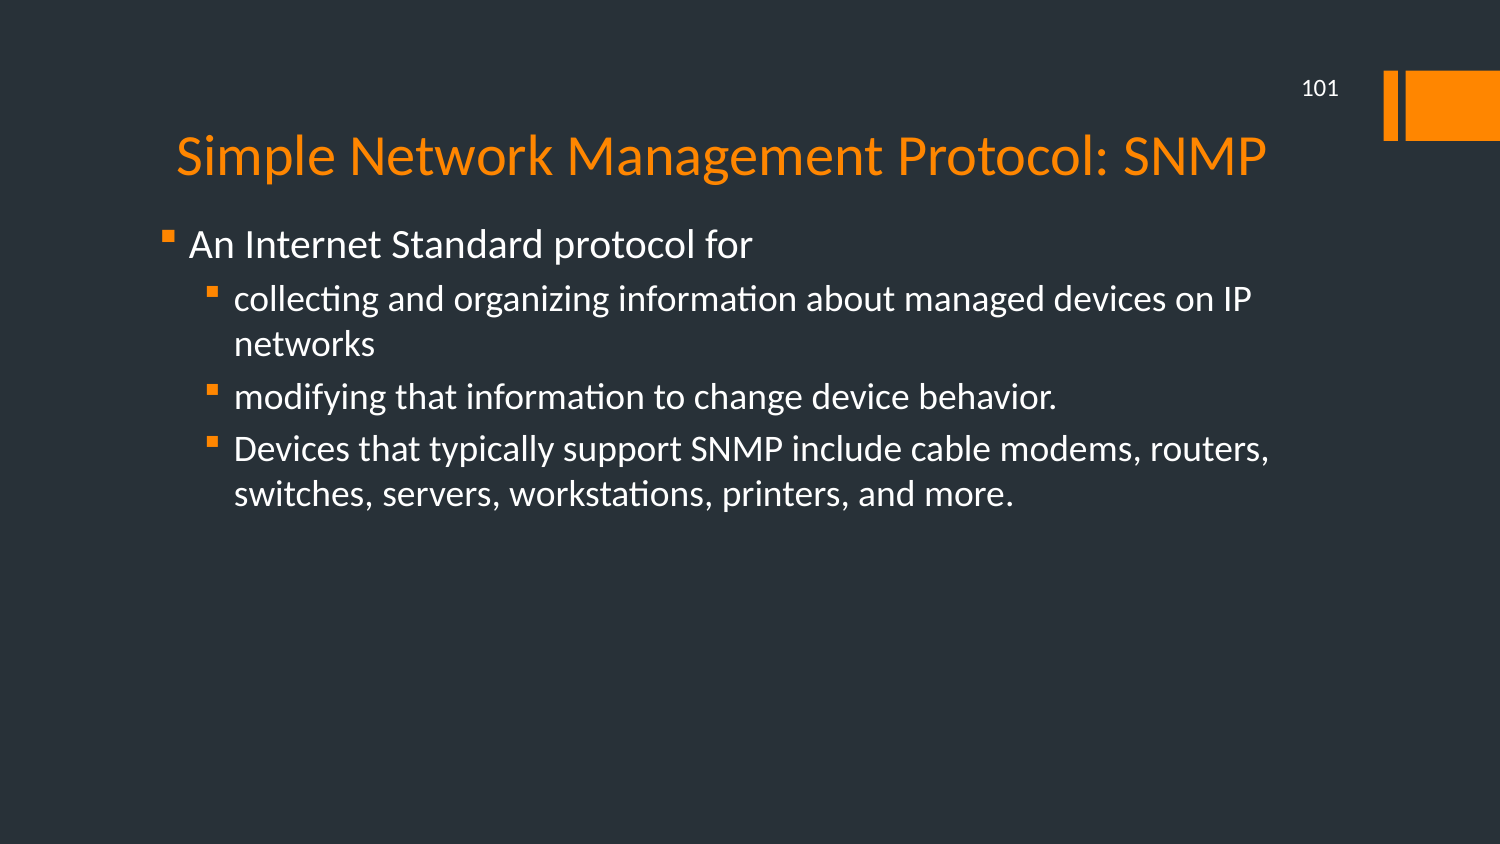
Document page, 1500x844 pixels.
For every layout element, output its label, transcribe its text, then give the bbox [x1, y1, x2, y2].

title Simple Network Management Protocol: SNMP [161, 52, 1362, 195]
list An Internet Standard protocol for collecting and organizing information about managed devices on IP networks modifying that information to change device behavior. Devices that typically support SNMP include cable modems, routers, switches, servers, workstations, printers, and more. [136, 209, 1337, 623]
slide_number 101 [1199, 67, 1355, 105]
